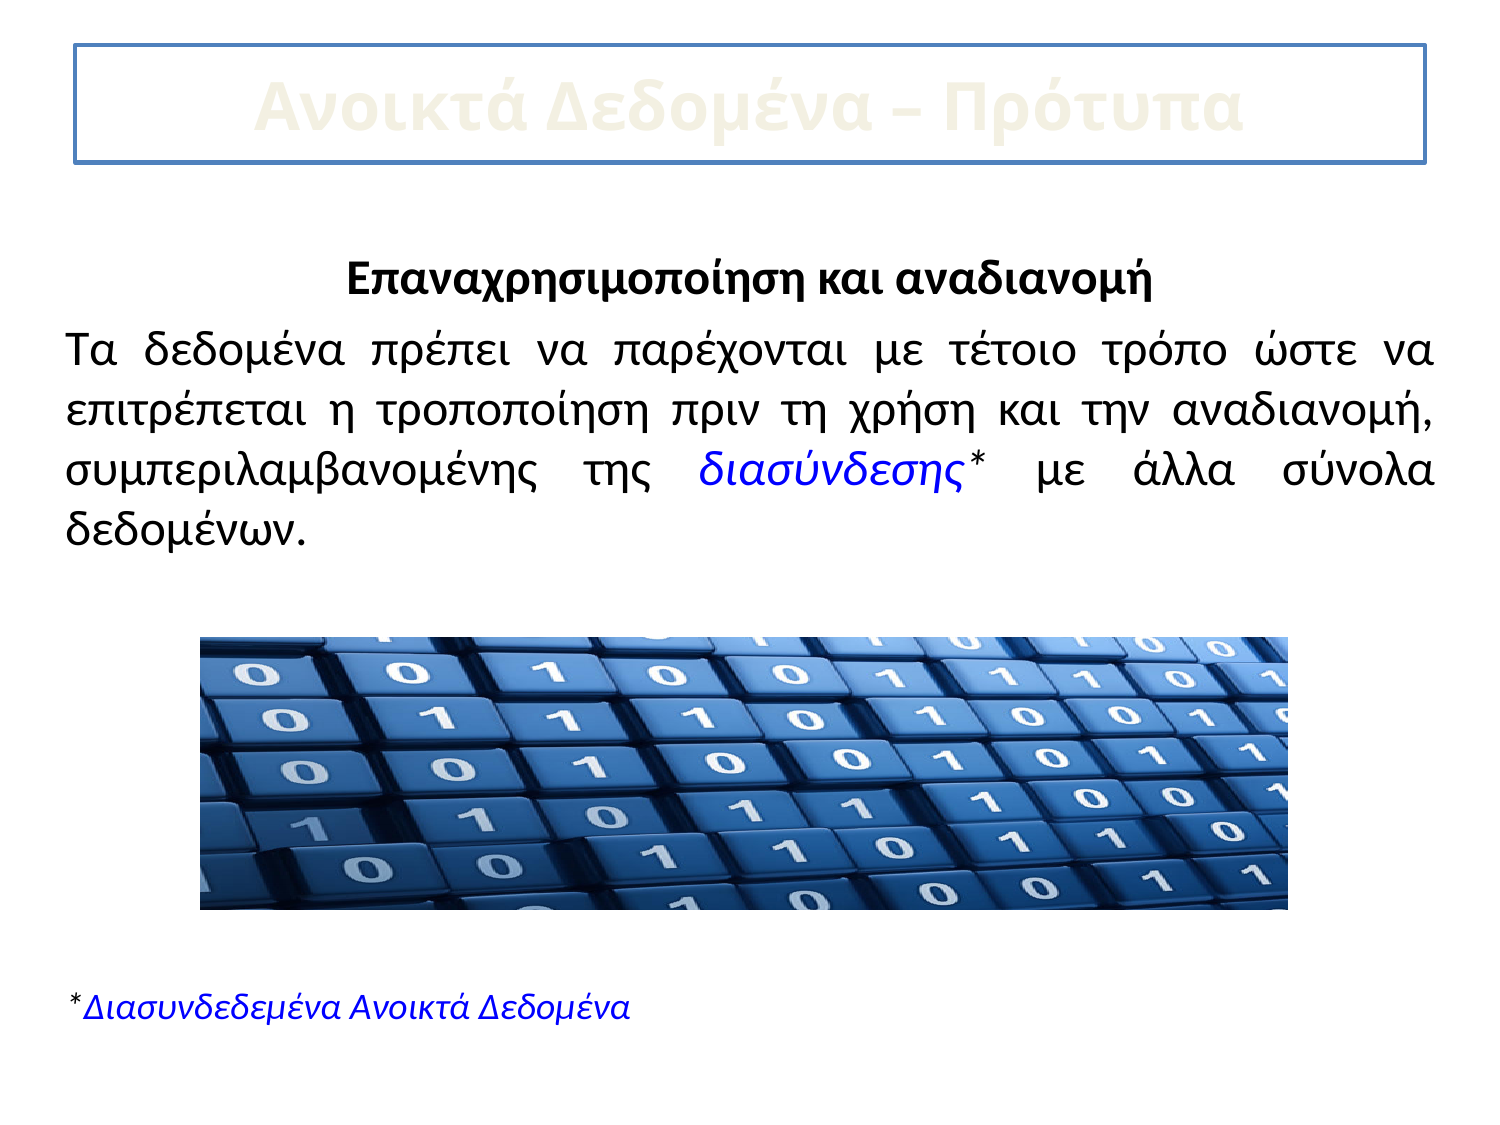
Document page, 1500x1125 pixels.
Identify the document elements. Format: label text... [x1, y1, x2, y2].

list Επαναχρησιμοποίηση και αναδιανομή Τα δεδομένα πρέπει να παρέχονται με τέτοιο τρόπο ώστε να επιτρέπεται η τροποποίηση πριν τη χρήση και την αναδιανομή, συμπεριλαμβανομένης της διασύνδεσης* με άλλα σύνολα δεδομένων. *Διασυνδεδεμένα Ανοικτά Δεδομένα [50, 237, 1450, 1088]
title Ανοικτά Δεδομένα – Πρότυπα [73, 43, 1427, 165]
picture [199, 637, 1288, 910]
